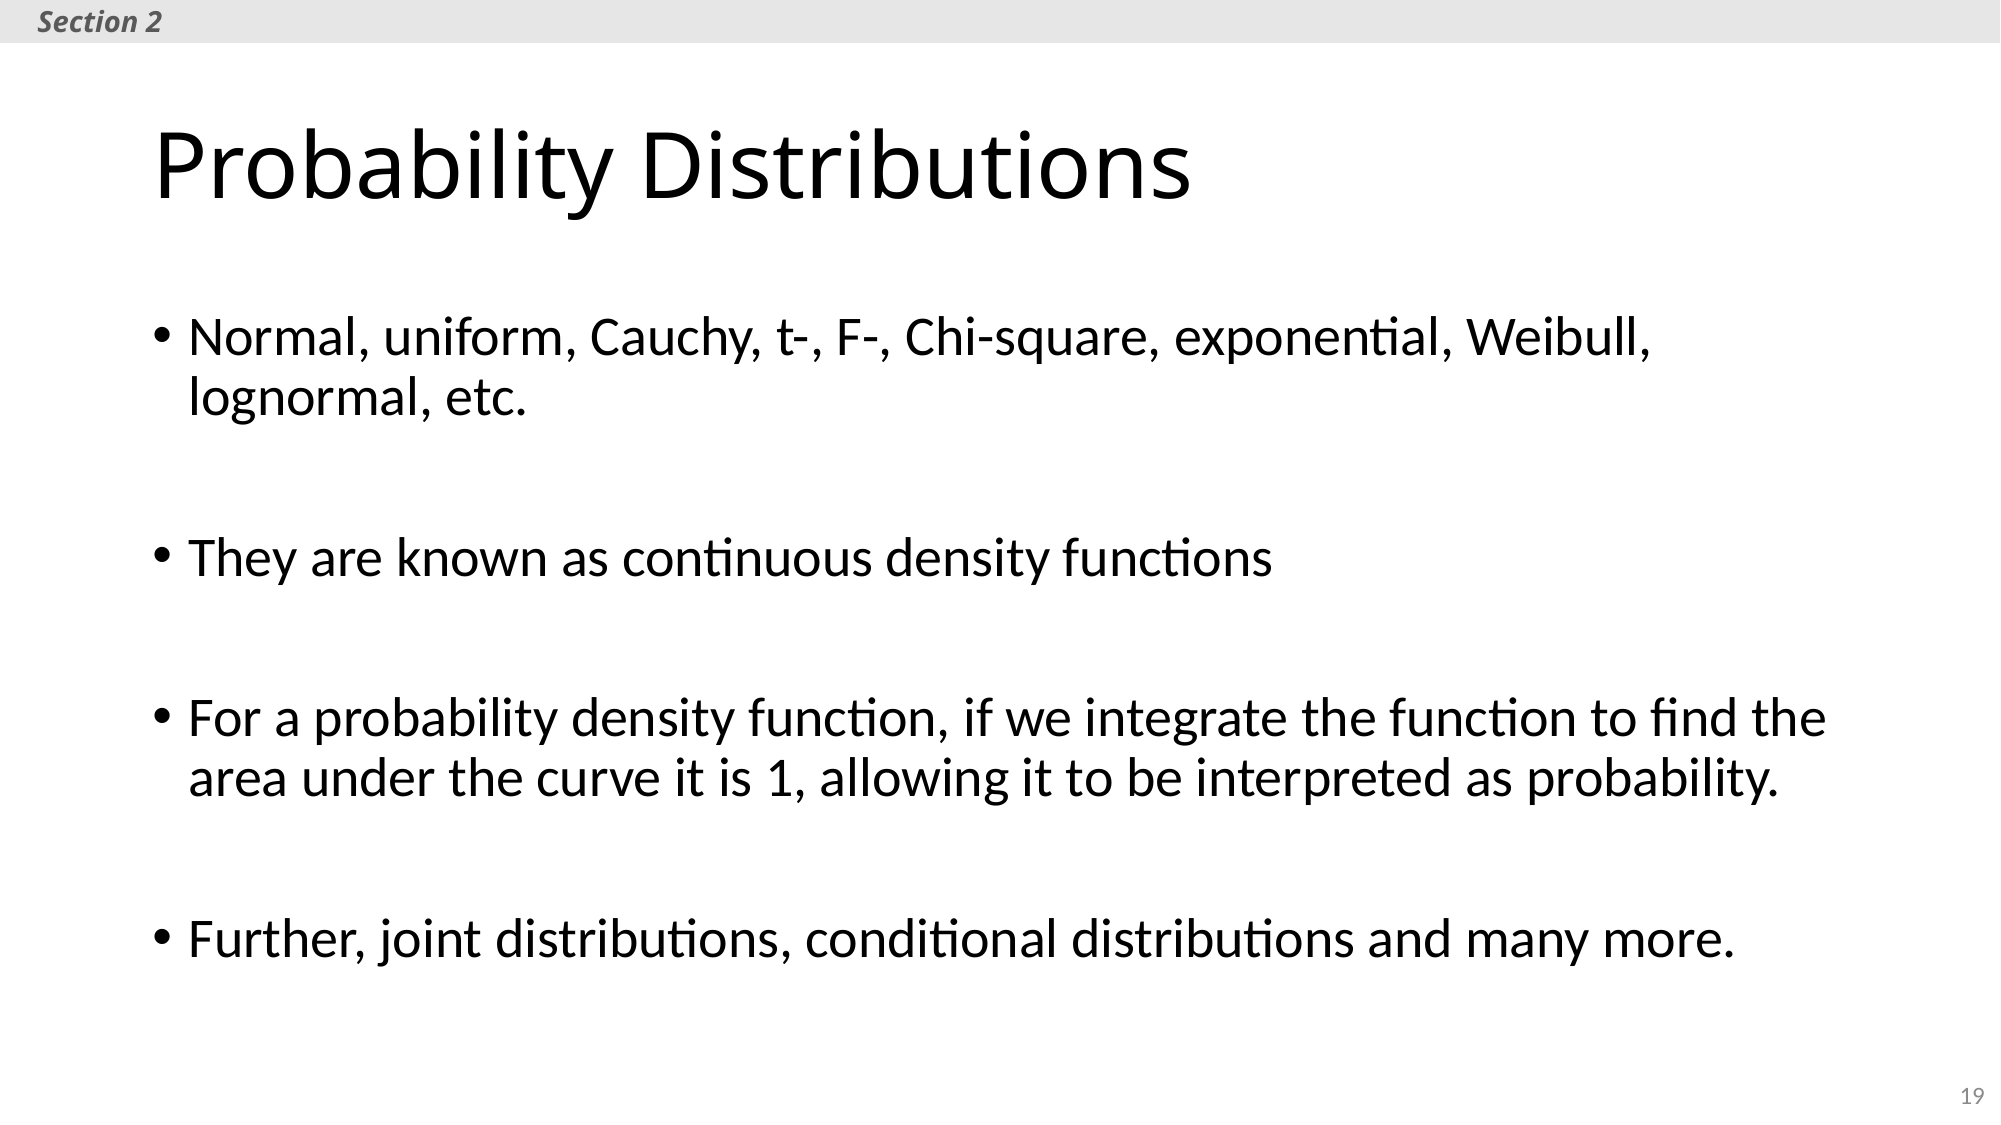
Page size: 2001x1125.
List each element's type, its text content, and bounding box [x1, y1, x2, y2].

slide_number 19 [1550, 1064, 2000, 1125]
list Normal, uniform, Cauchy, t-, F-, Chi-square, exponential, Weibull, lognormal, etc. They are known as continuous density functions For a probability density function, if we integrate the function to find the area under the curve it is 1, allowing it to be interpreted as probability. Further, joint distributions, conditional distributions and many more. [137, 299, 1863, 1014]
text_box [0, 0, 2000, 47]
title Probability Distributions [137, 59, 1863, 278]
